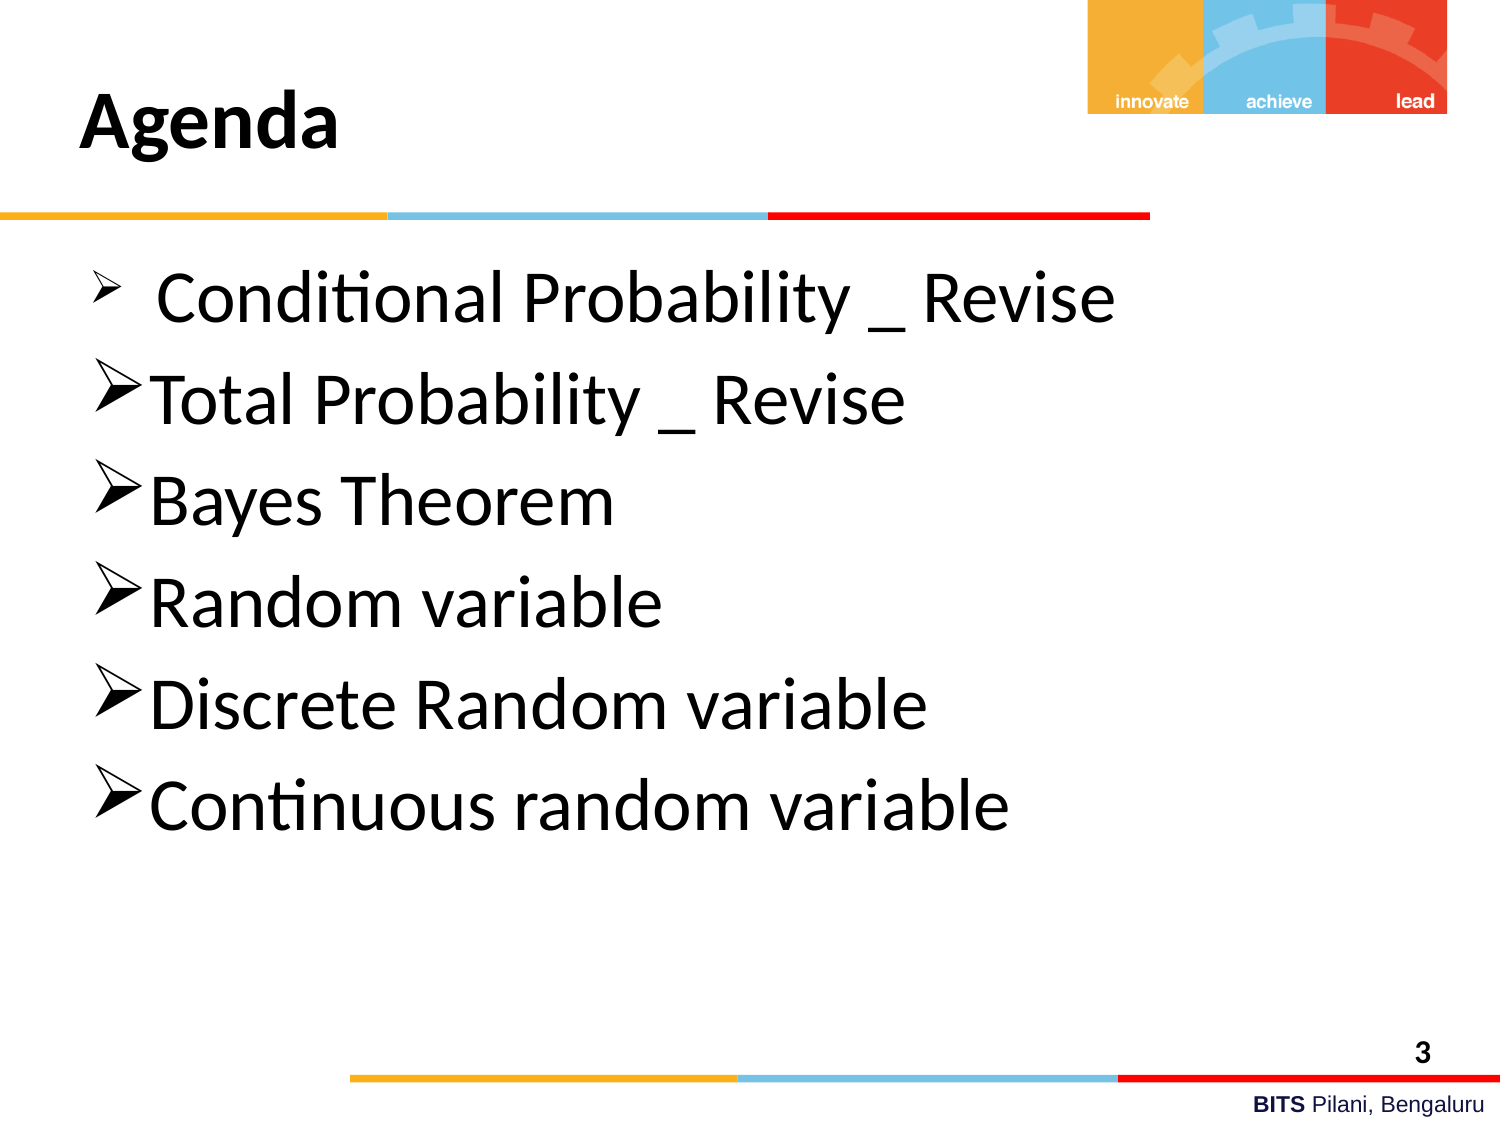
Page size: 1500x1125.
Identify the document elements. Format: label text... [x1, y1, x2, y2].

picture [1087, 0, 1448, 114]
text_box Agenda [64, 45, 1069, 185]
text_box 3 [1399, 1023, 1500, 1072]
text_box Conditional Probability _ Revise Total Probability _ Revise Bayes Theorem Random variable Discrete Random variable Continuous random variable [75, 240, 1425, 1025]
